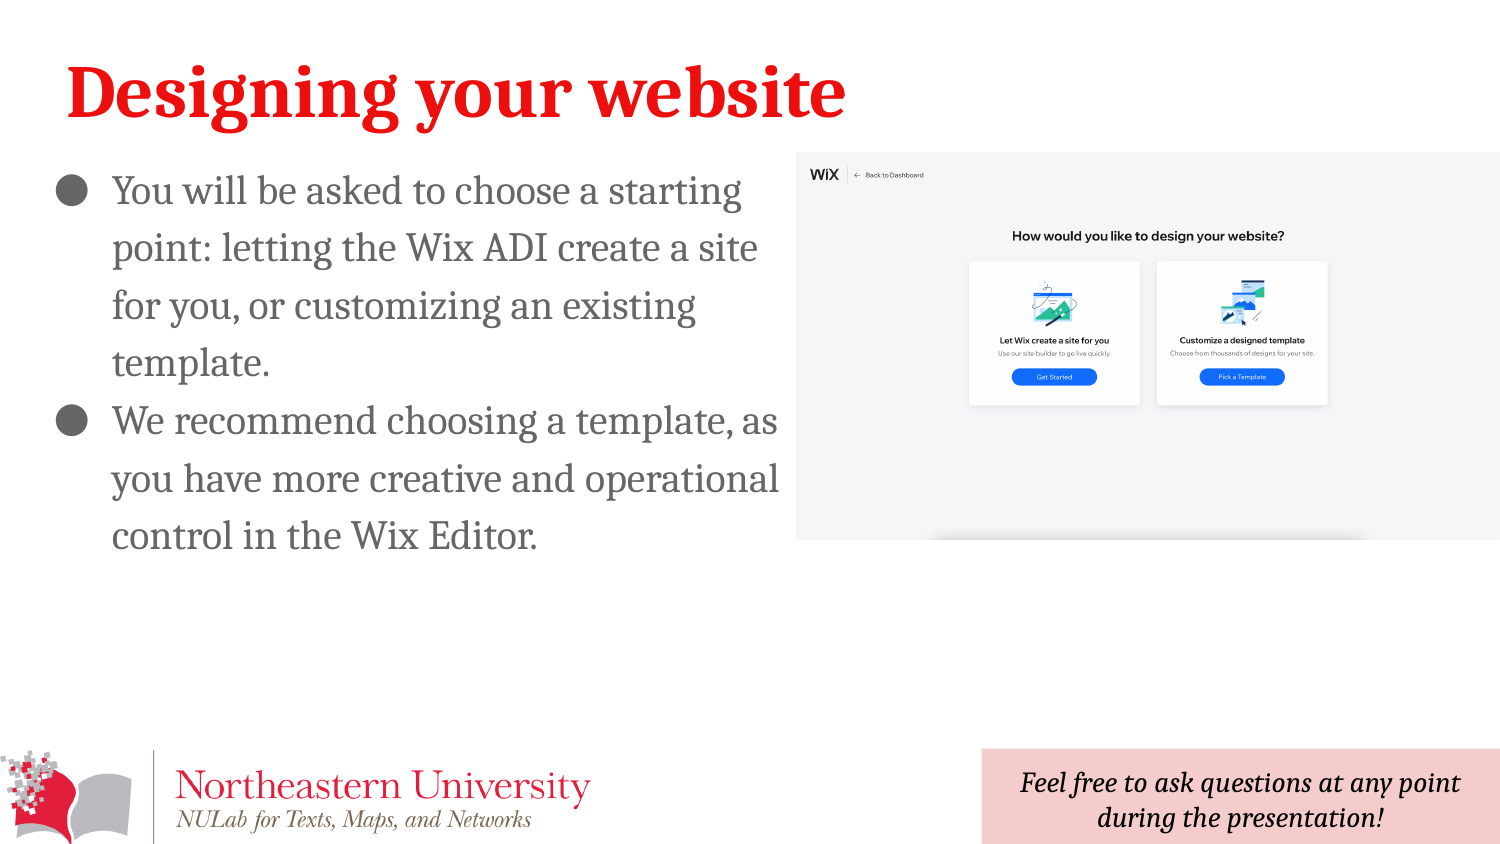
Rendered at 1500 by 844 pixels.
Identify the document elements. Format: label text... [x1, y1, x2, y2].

list You will be asked to choose a starting point: letting the Wix ADI create a site for you, or customizing an existing template. We recommend choosing a template, as you have more creative and operational control in the Wix Editor. [21, 140, 797, 754]
picture [0, 750, 605, 844]
title Designing your website [51, 27, 1449, 122]
picture [796, 152, 1500, 540]
